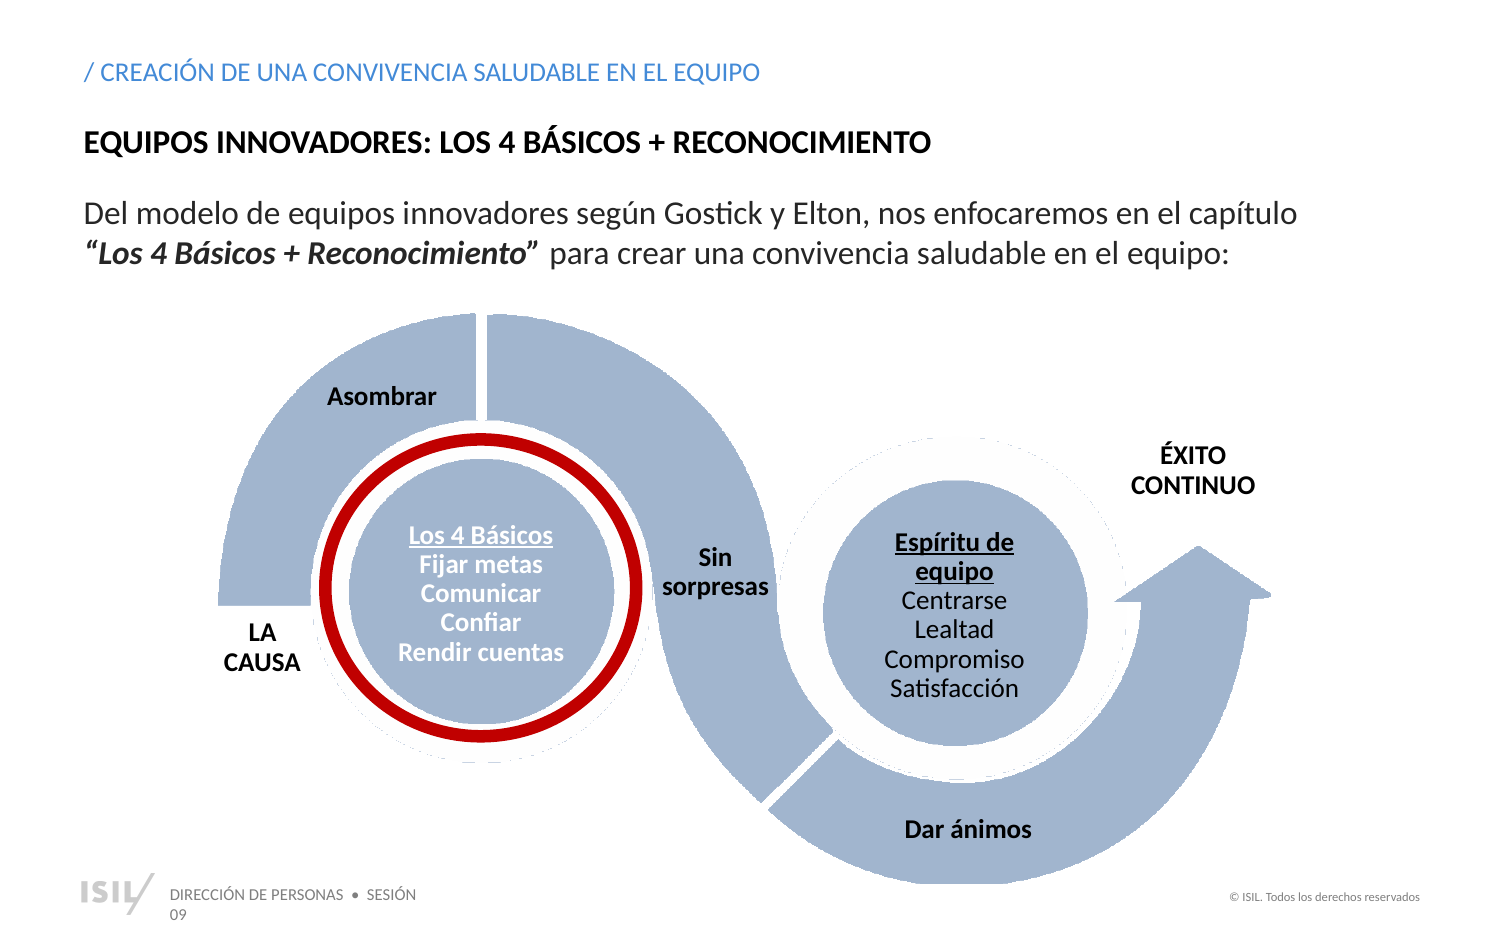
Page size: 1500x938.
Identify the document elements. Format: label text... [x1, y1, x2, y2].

text_box EQUIPOS INNOVADORES: LOS 4 BÁSICOS + RECONOCIMIENTO Del modelo de equipos innovadores según Gostick y Elton, nos enfocaremos en el capítulo “Los 4 Básicos + Reconocimiento” para crear una convivencia saludable en el equipo: [83, 120, 1336, 272]
text_box / CREACIÓN DE UNA CONVIVENCIA SALUDABLE EN EL EQUIPO [83, 54, 1137, 87]
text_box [193, 313, 1299, 884]
